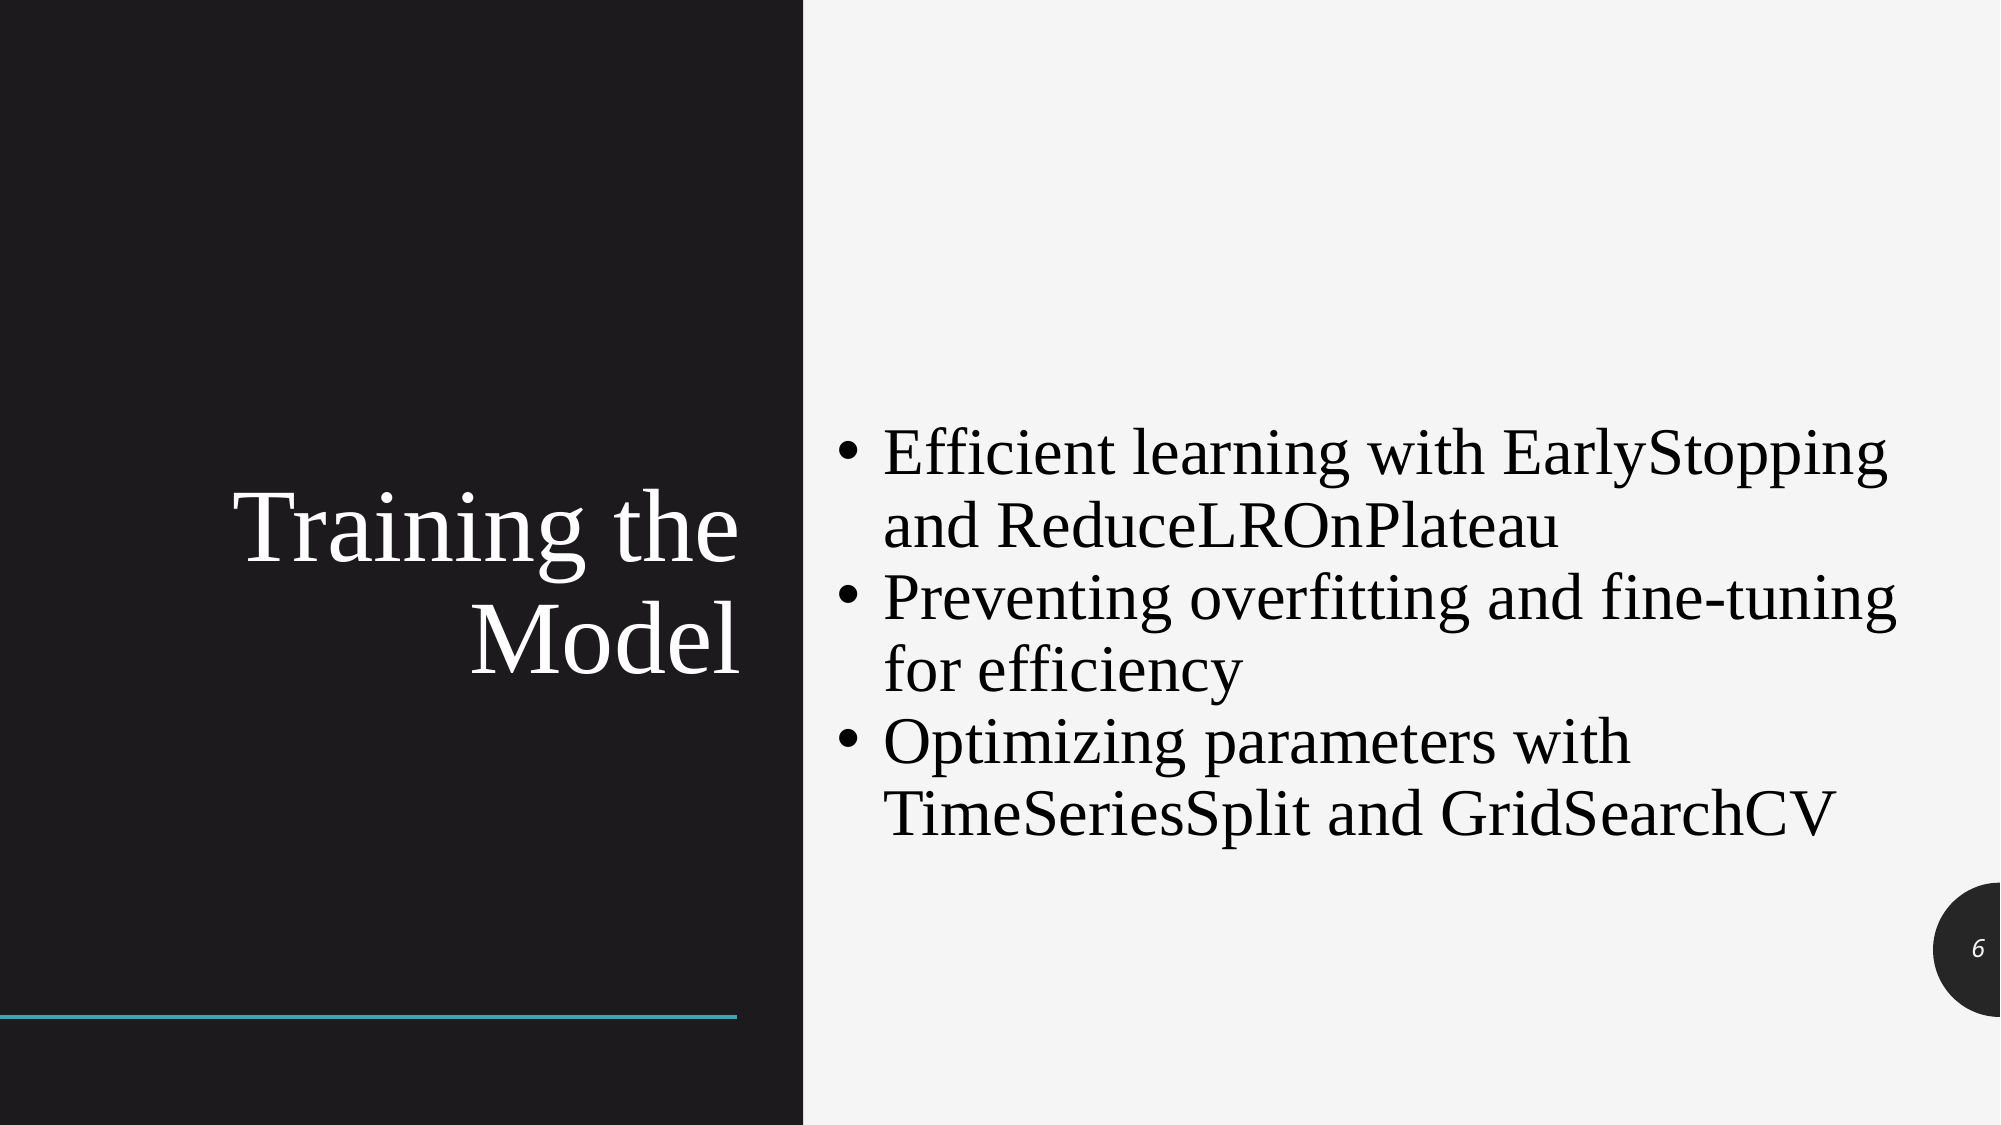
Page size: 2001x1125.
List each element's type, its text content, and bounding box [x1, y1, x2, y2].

text_box Efficient learning with EarlyStopping and ReduceLROnPlateau Preventing overfitting and fine-tuning for efficiency Optimizing parameters with TimeSeriesSplit and GridSearchCV [821, 325, 1967, 858]
slide_number 6 [1933, 919, 2000, 980]
title Training the Model [127, 339, 757, 704]
